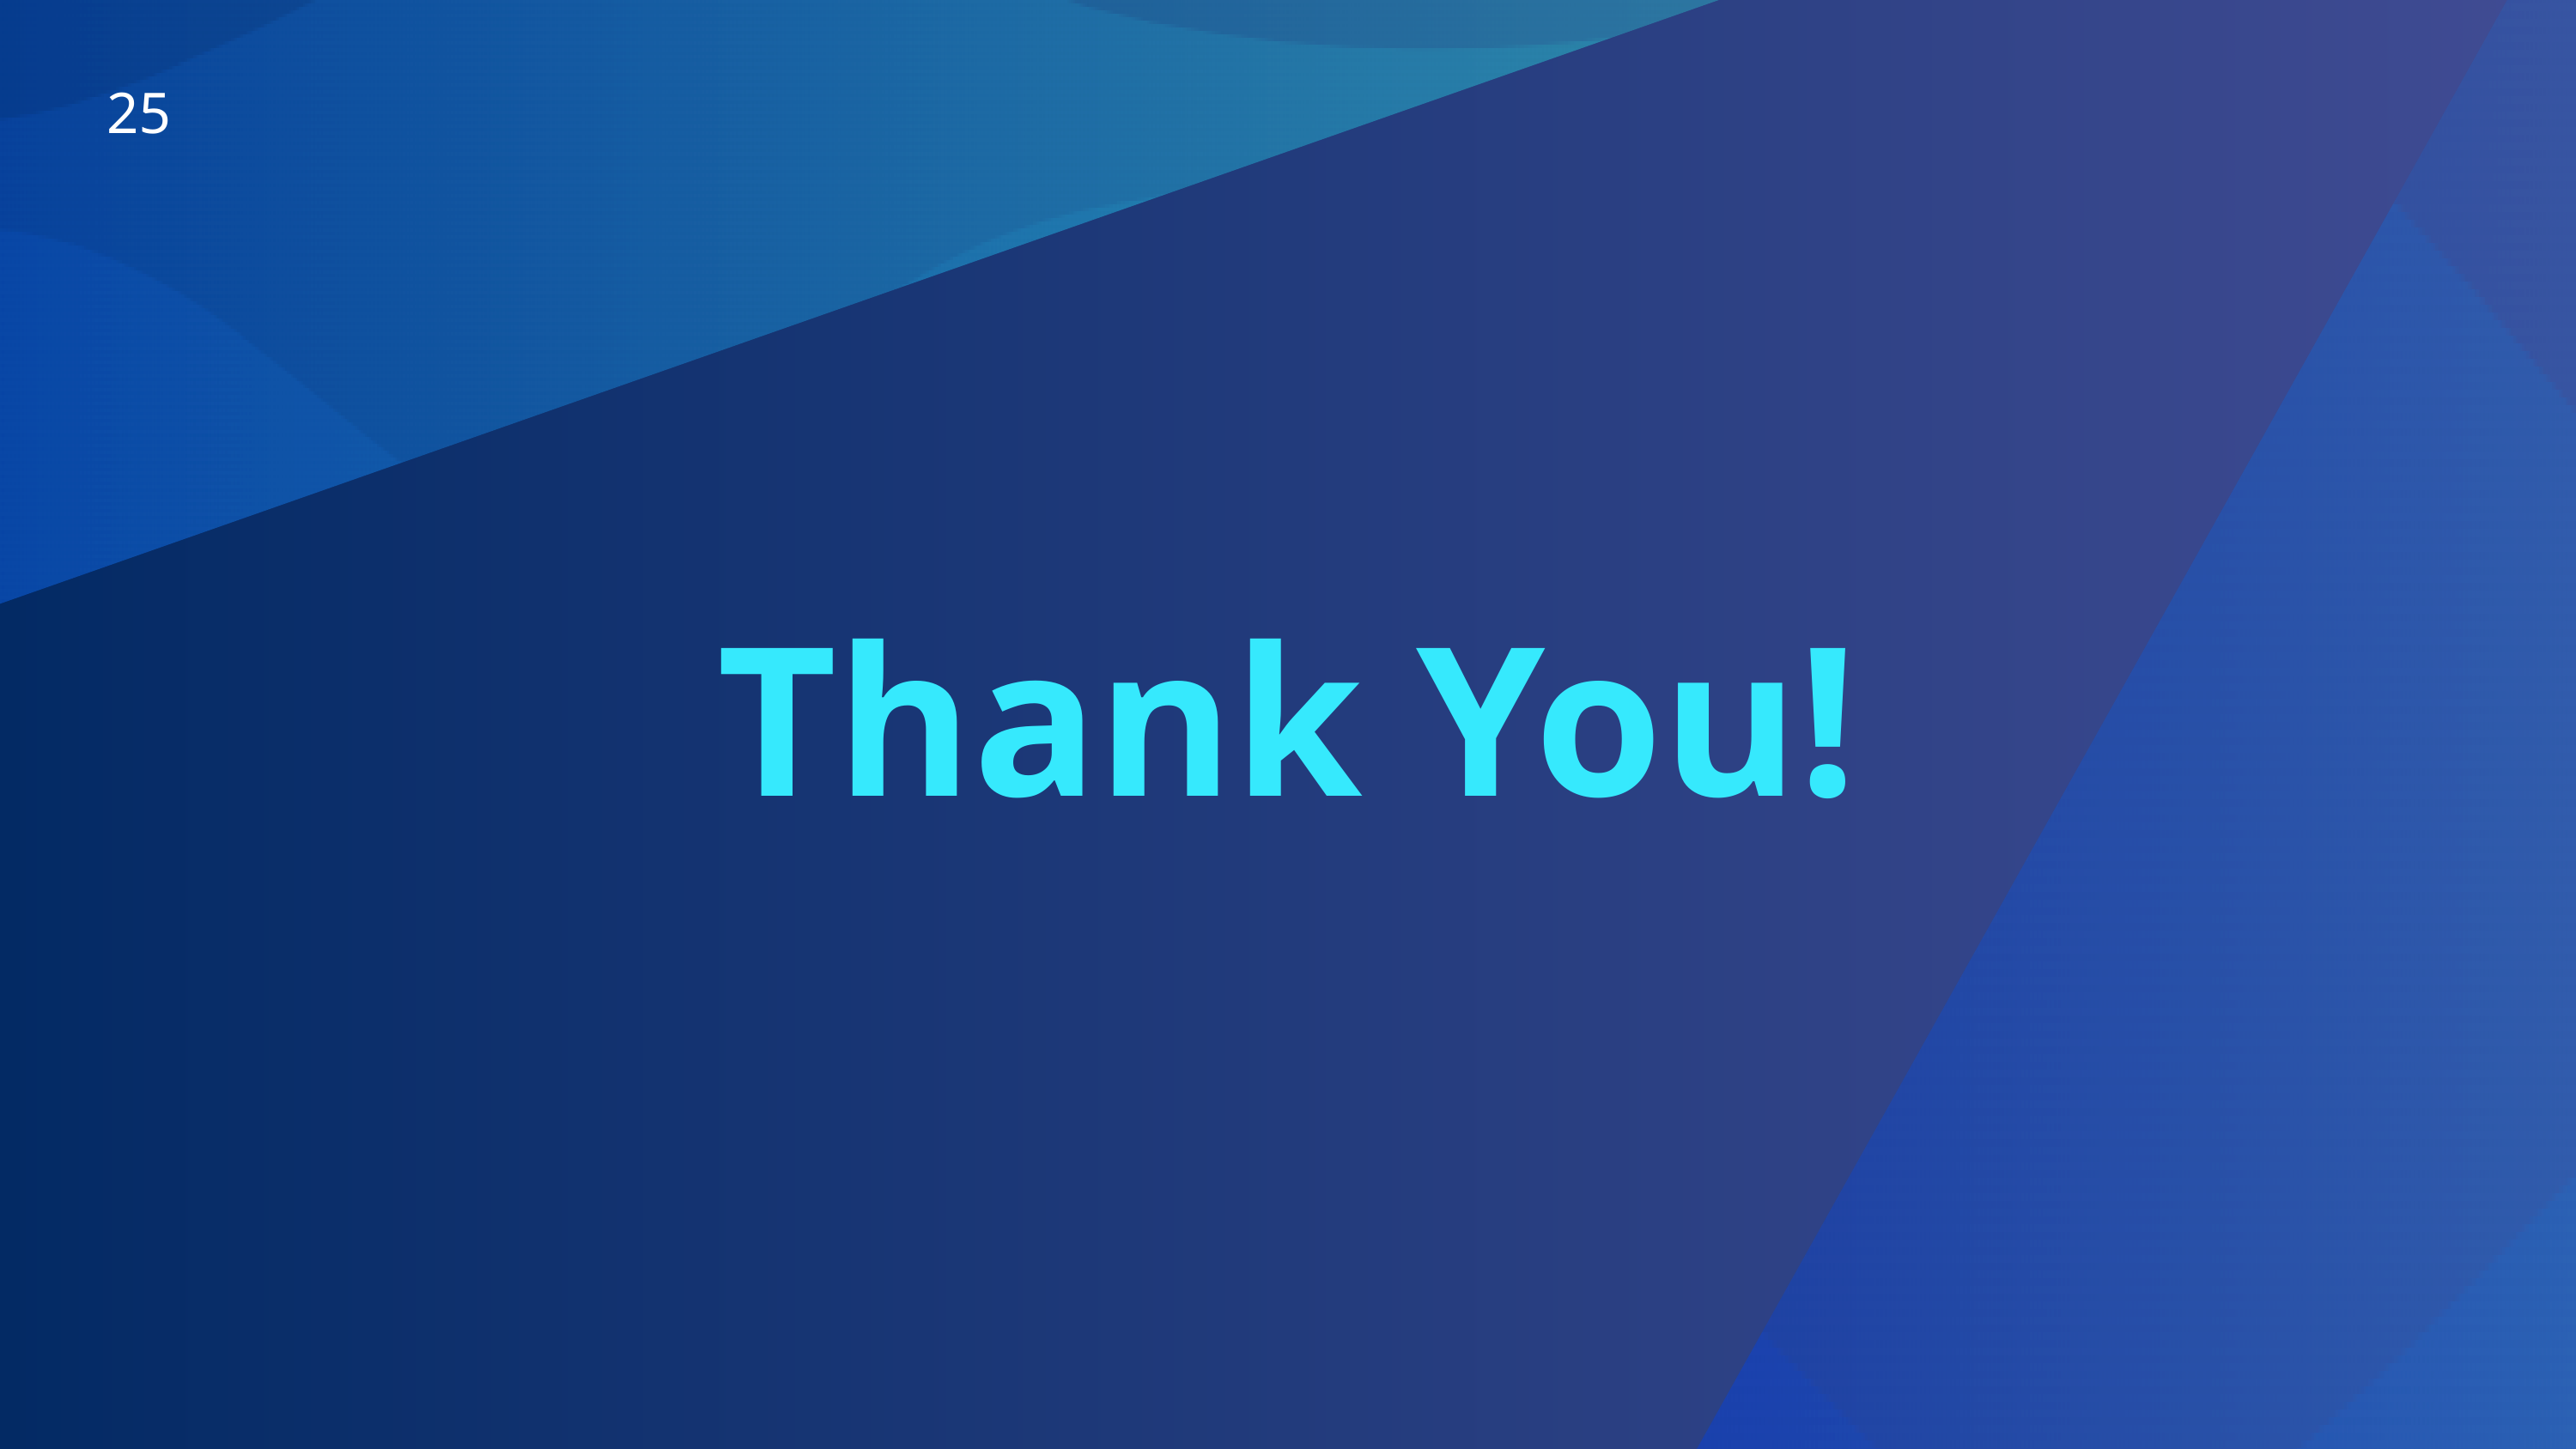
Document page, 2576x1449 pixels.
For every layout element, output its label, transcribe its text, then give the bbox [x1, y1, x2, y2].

text_box Thank You! [415, 640, 2160, 838]
text_box [0, 0, 1719, 604]
text_box 25 [106, 72, 270, 145]
text_box [1697, 0, 2576, 1449]
